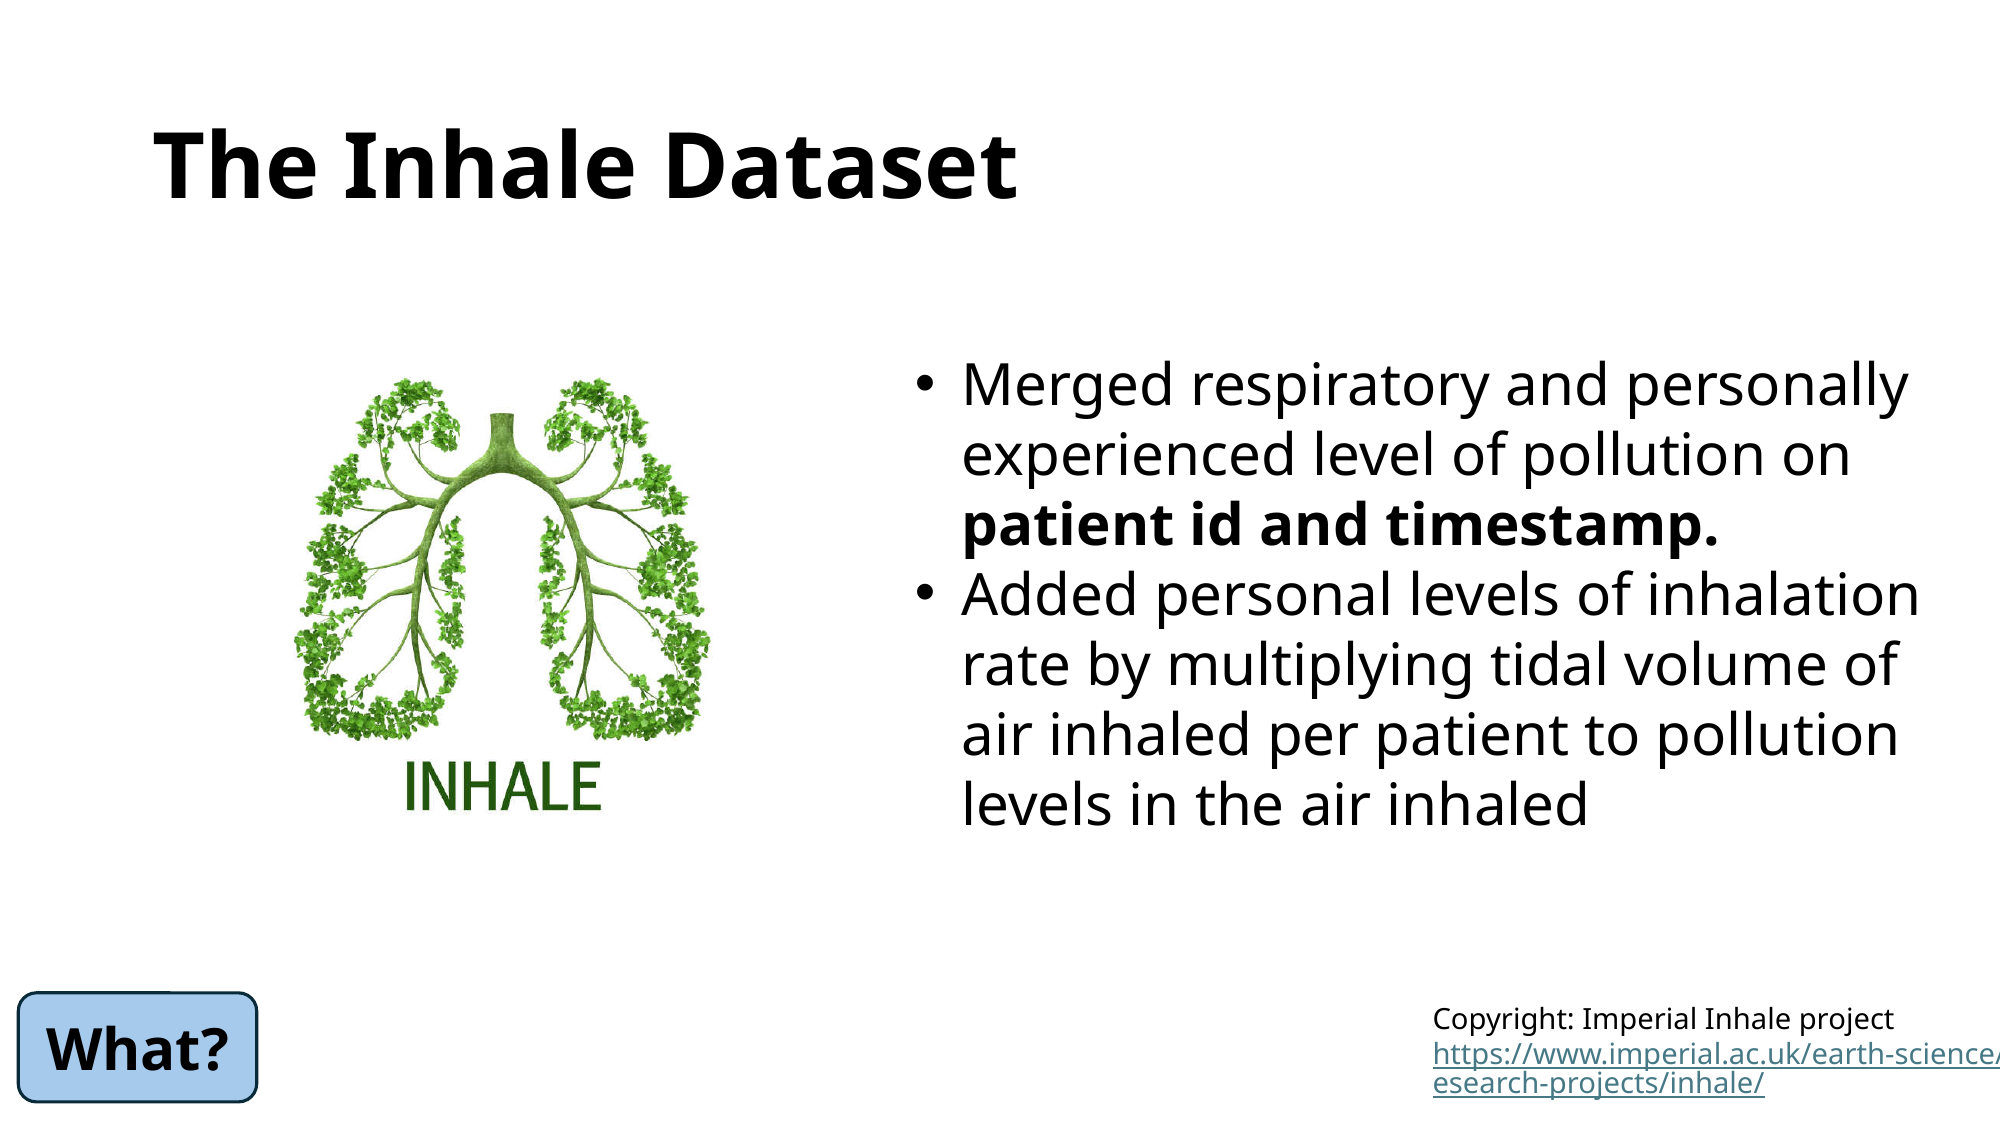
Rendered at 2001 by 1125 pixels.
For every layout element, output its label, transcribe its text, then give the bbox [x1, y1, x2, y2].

picture [256, 338, 743, 836]
text_box Merged respiratory and personally experienced level of pollution on patient id and timestamp. Added personal levels of inhalation rate by multiplying tidal volume of air inhaled per patient to pollution levels in the air inhaled [899, 339, 1965, 915]
title The Inhale Dataset [137, 59, 1863, 278]
text_box What? [16, 991, 259, 1104]
text_box Copyright: Imperial Inhale project https://www.imperial.ac.uk/earth-science/research/research-projects/inhale/ [1417, 992, 2000, 1083]
